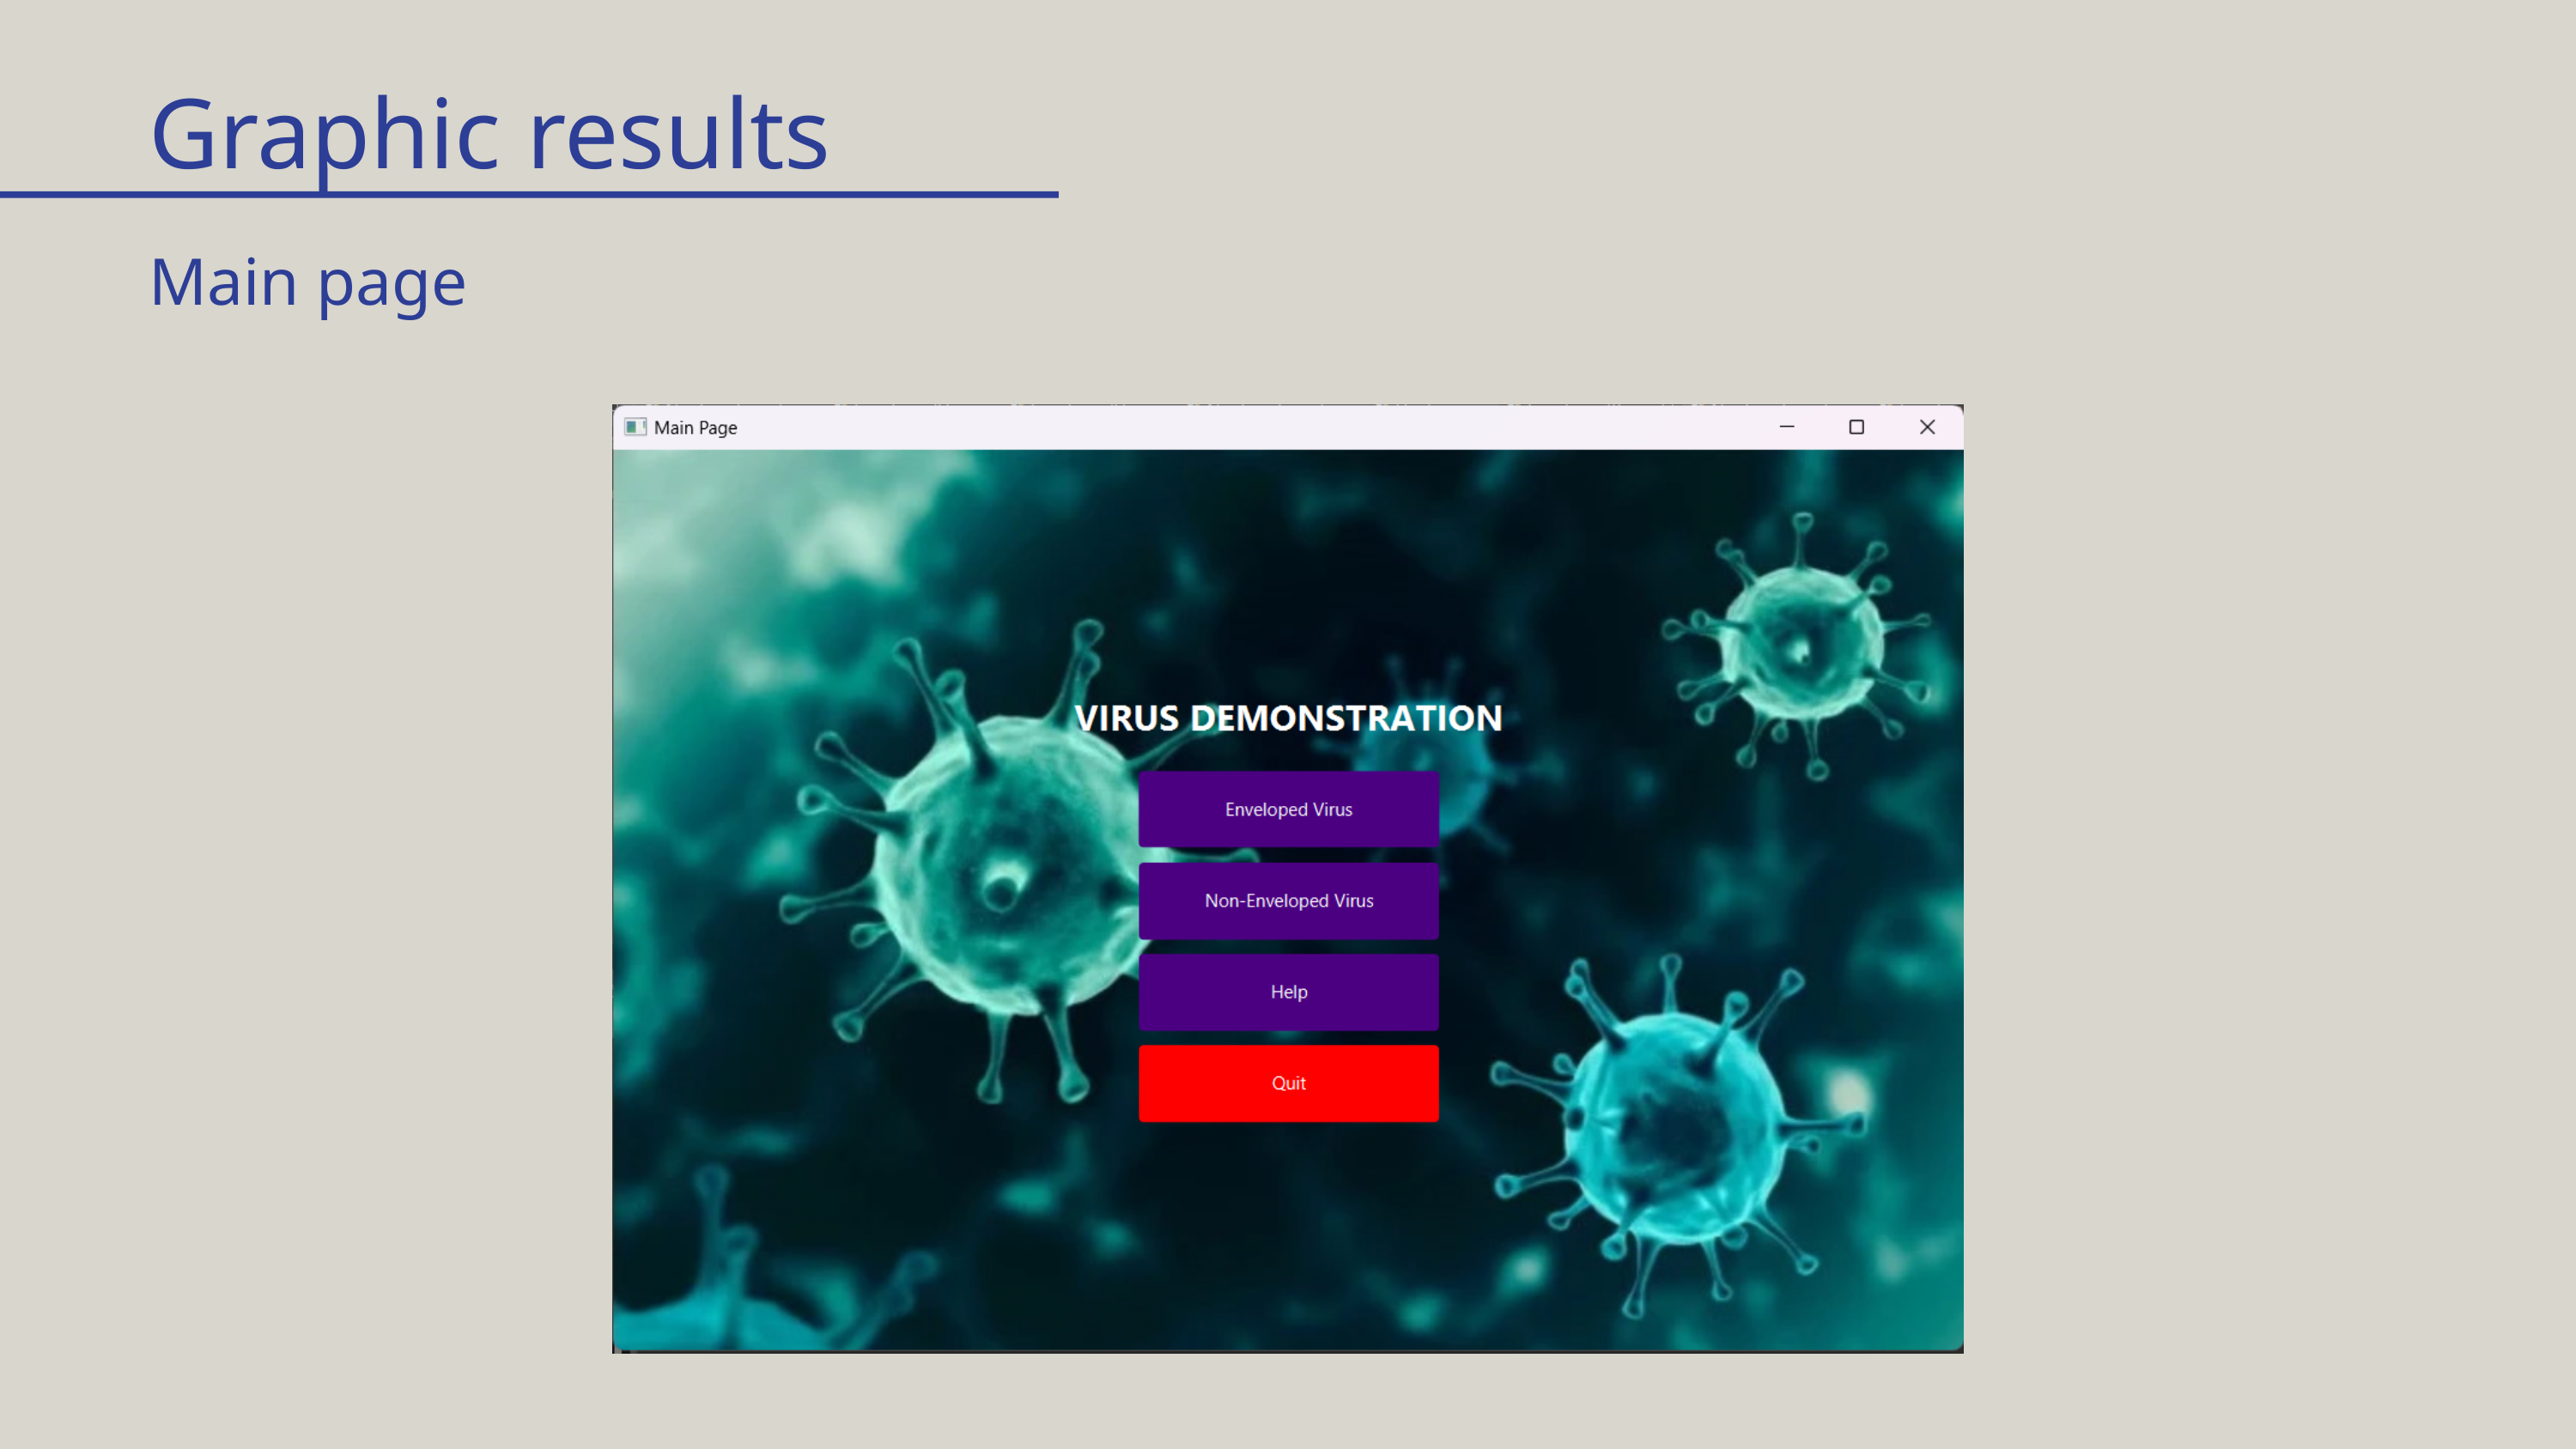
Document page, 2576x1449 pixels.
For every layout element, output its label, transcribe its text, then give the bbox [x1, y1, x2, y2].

text_box Graphic results [149, 94, 1207, 189]
picture [612, 404, 1964, 1355]
text_box Main page [149, 225, 1207, 318]
